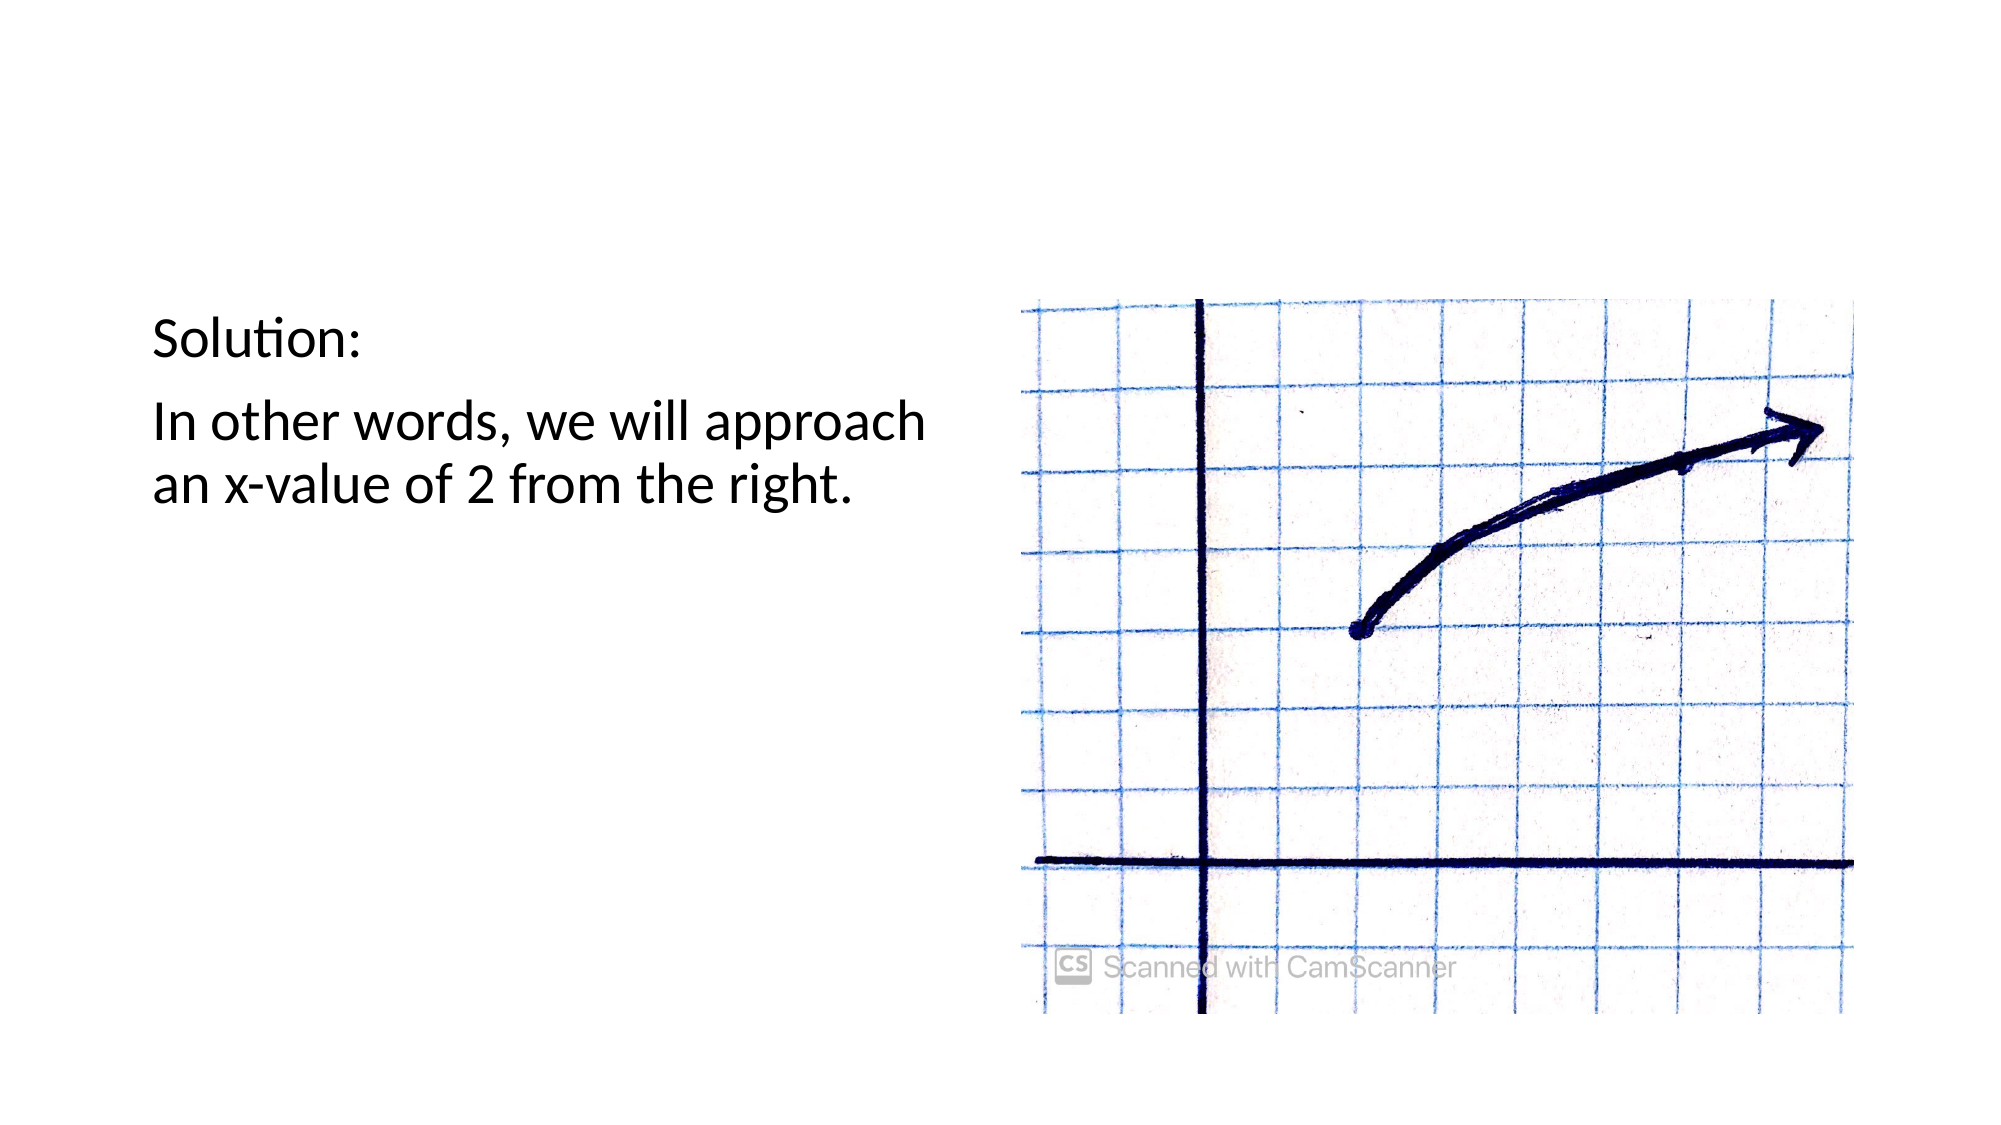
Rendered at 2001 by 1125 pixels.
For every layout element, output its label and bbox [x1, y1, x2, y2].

list [1021, 299, 1854, 1014]
